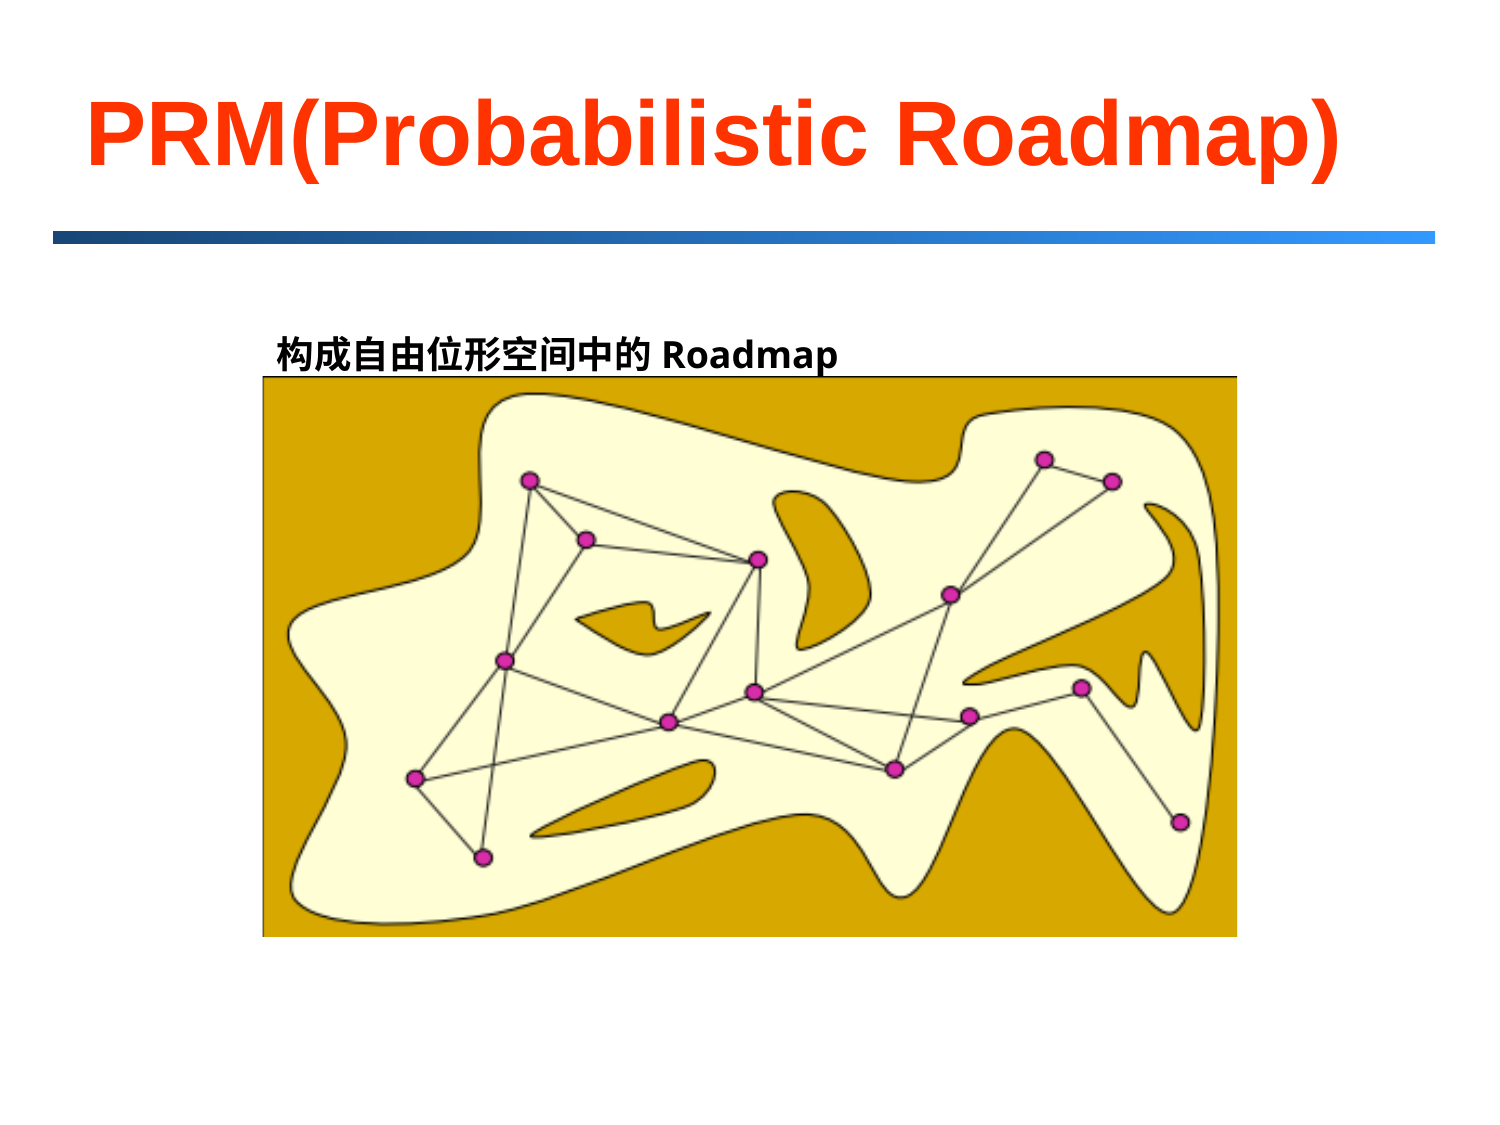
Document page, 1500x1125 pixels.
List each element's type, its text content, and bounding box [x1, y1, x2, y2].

text_box 构成自由位形空间中的Roadmap [262, 323, 854, 375]
picture [262, 376, 1238, 938]
title PRM(Probabilistic Roadmap) [70, 34, 1421, 223]
